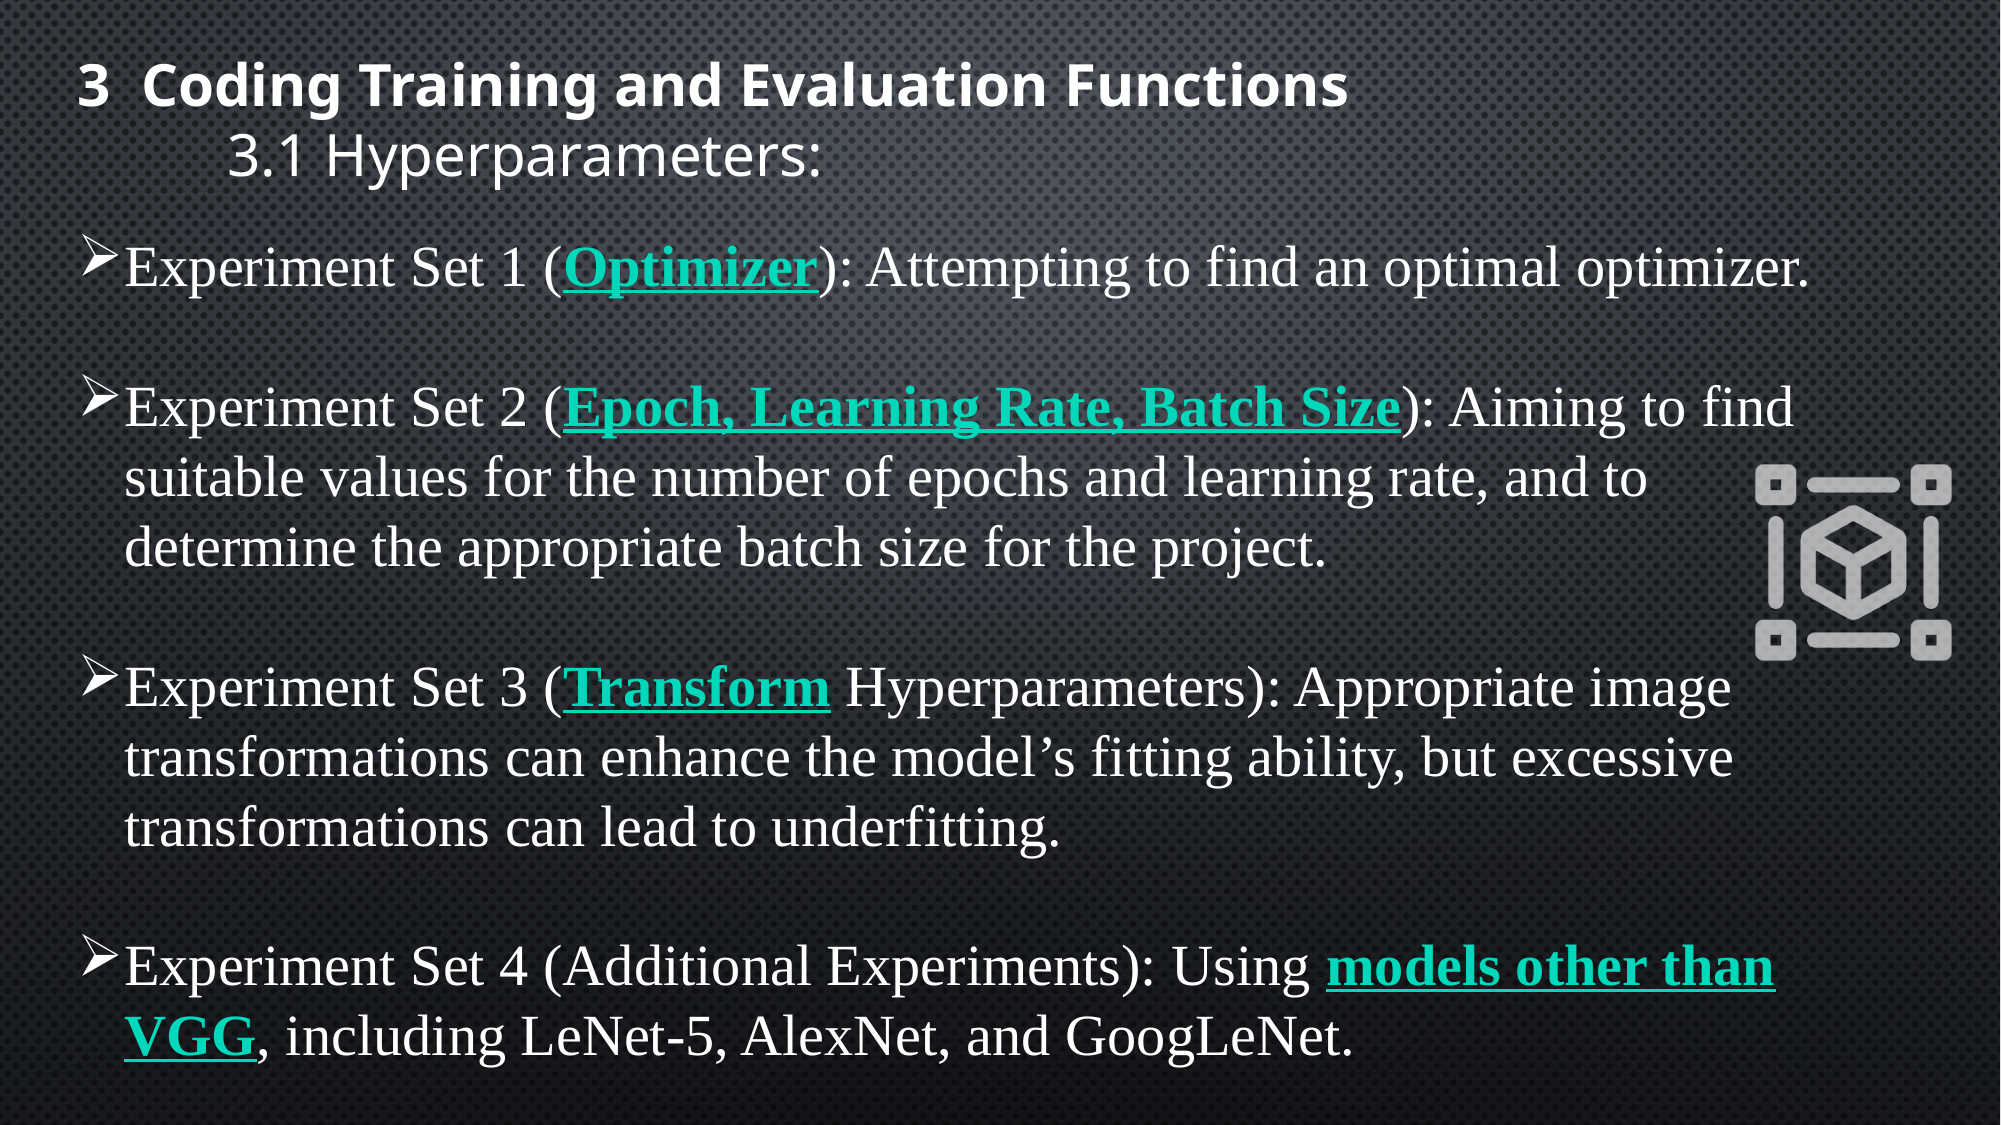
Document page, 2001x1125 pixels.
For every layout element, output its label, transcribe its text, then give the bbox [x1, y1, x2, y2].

text_box Experiment Set 1 (Optimizer): Attempting to find an optimal optimizer. Experiment Set 2 (Epoch, Learning Rate, Batch Size): Aiming to find suitable values for the number of epochs and learning rate, and to determine the appropriate batch size for the project. Experiment Set 3 (Transform Hyperparameters): Appropriate image transformations can enhance the model’s fitting ability, but excessive transformations can lead to underfitting. Experiment Set 4 (Additional Experiments): Using models other than VGG, including LeNet-5, AlexNet, and GoogLeNet. [62, 220, 1834, 1075]
picture [1750, 459, 1957, 666]
text_box 3 Coding Training and Evaluation Functions 3.1 Hyperparameters: [62, 41, 1925, 196]
